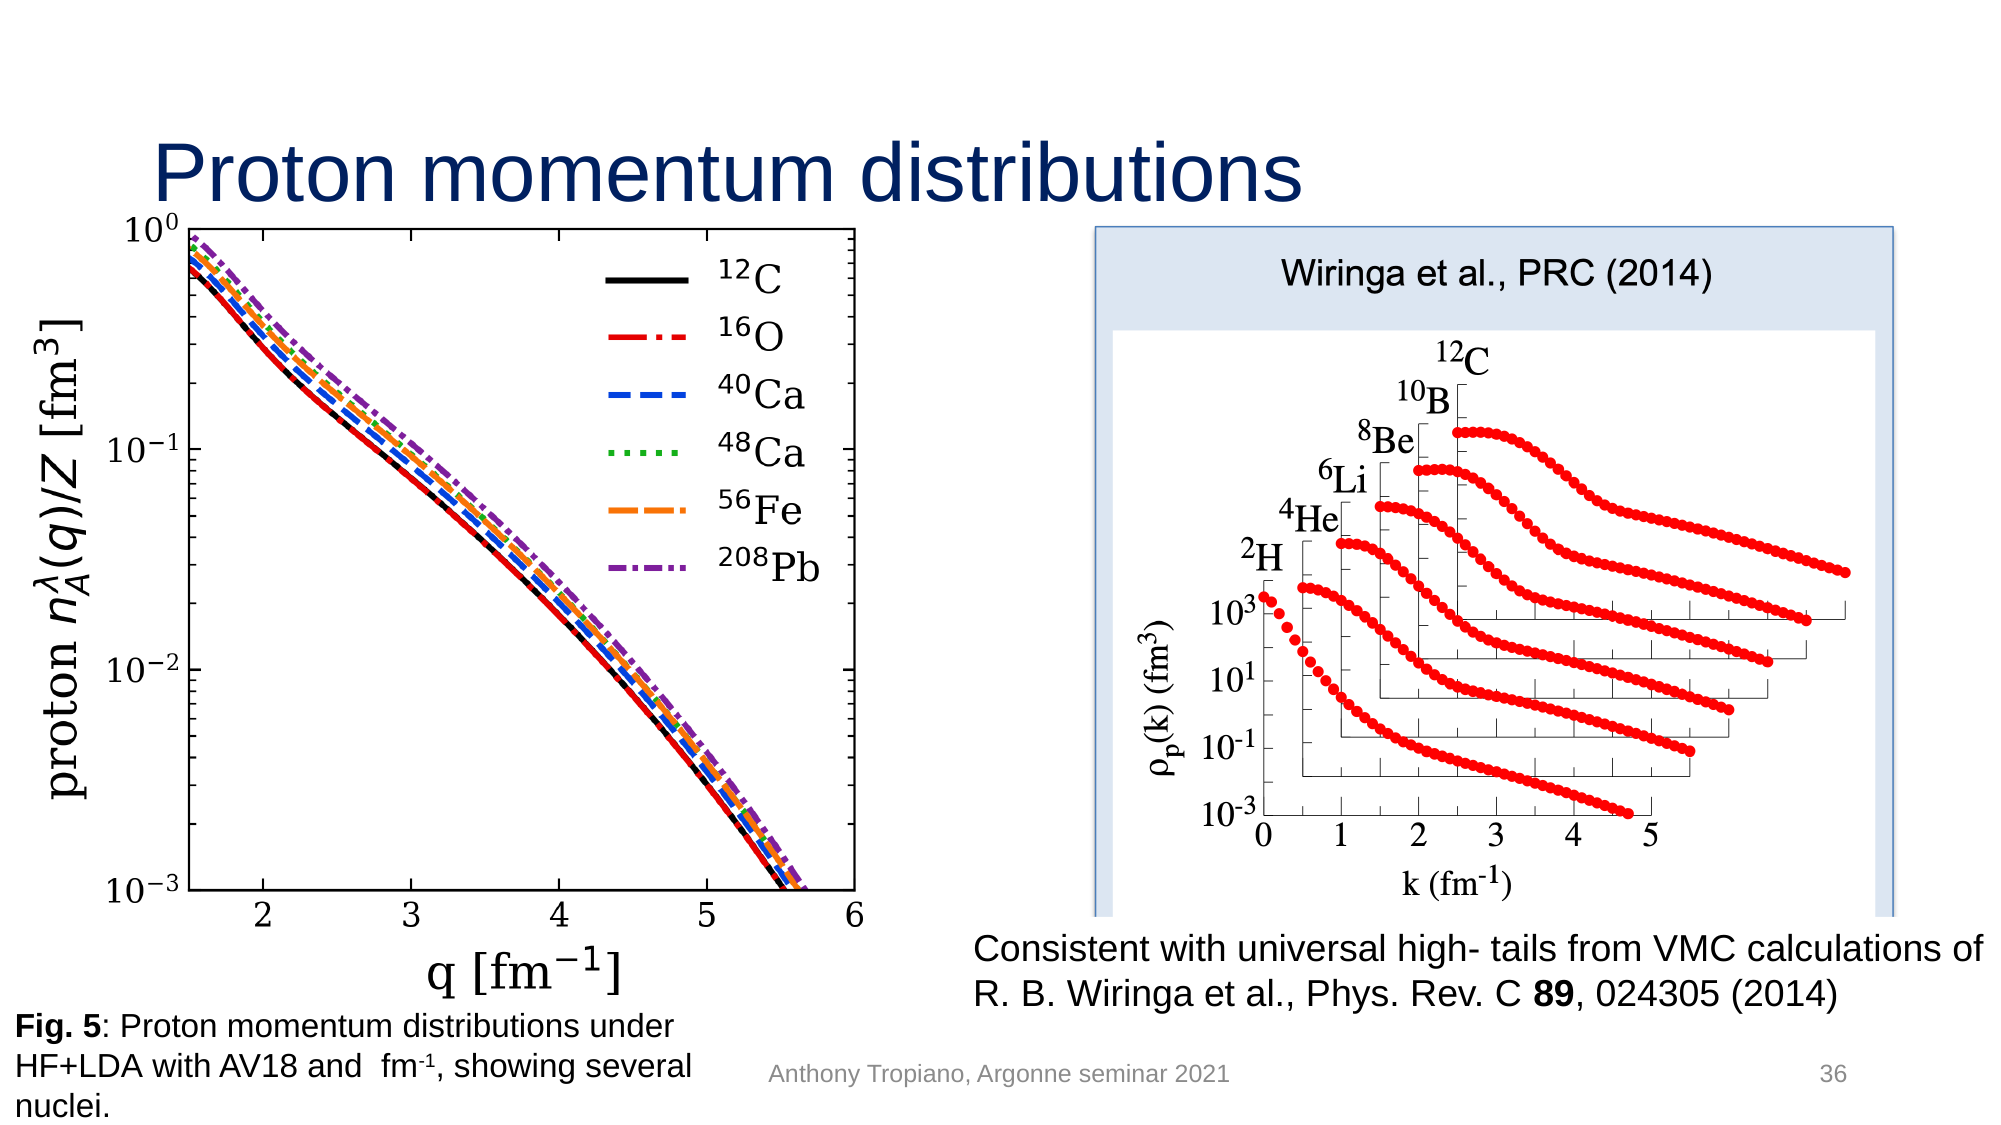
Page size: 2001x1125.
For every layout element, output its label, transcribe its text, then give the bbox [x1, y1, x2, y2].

picture [1085, 221, 1902, 955]
footer Anthony Tropiano, Argonne seminar 2021 [662, 1042, 1338, 1103]
picture [11, 195, 886, 1021]
slide_number 36 [1412, 1042, 1863, 1103]
title Proton momentum distributions [137, 59, 1863, 278]
